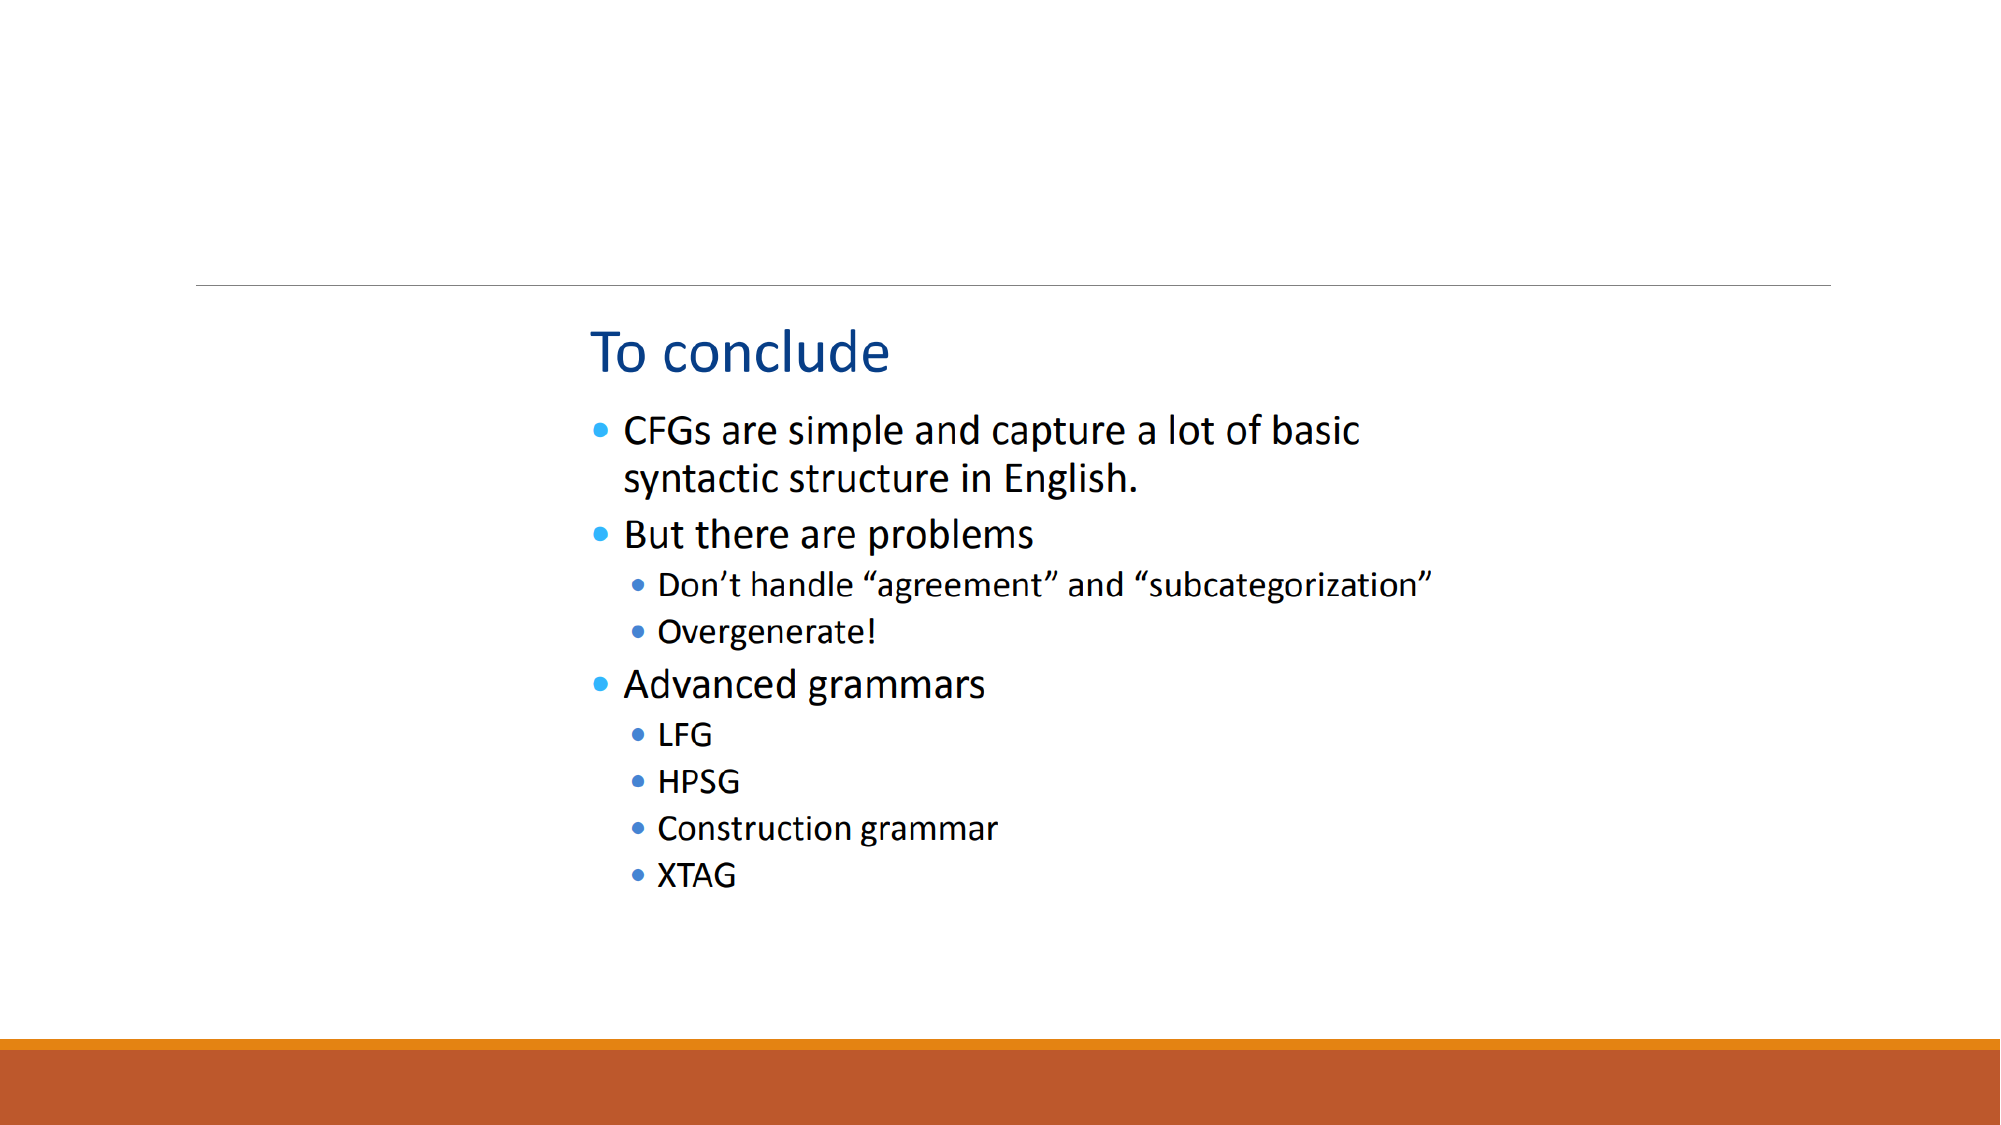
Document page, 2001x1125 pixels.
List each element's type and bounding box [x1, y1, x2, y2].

list [522, 302, 1488, 964]
